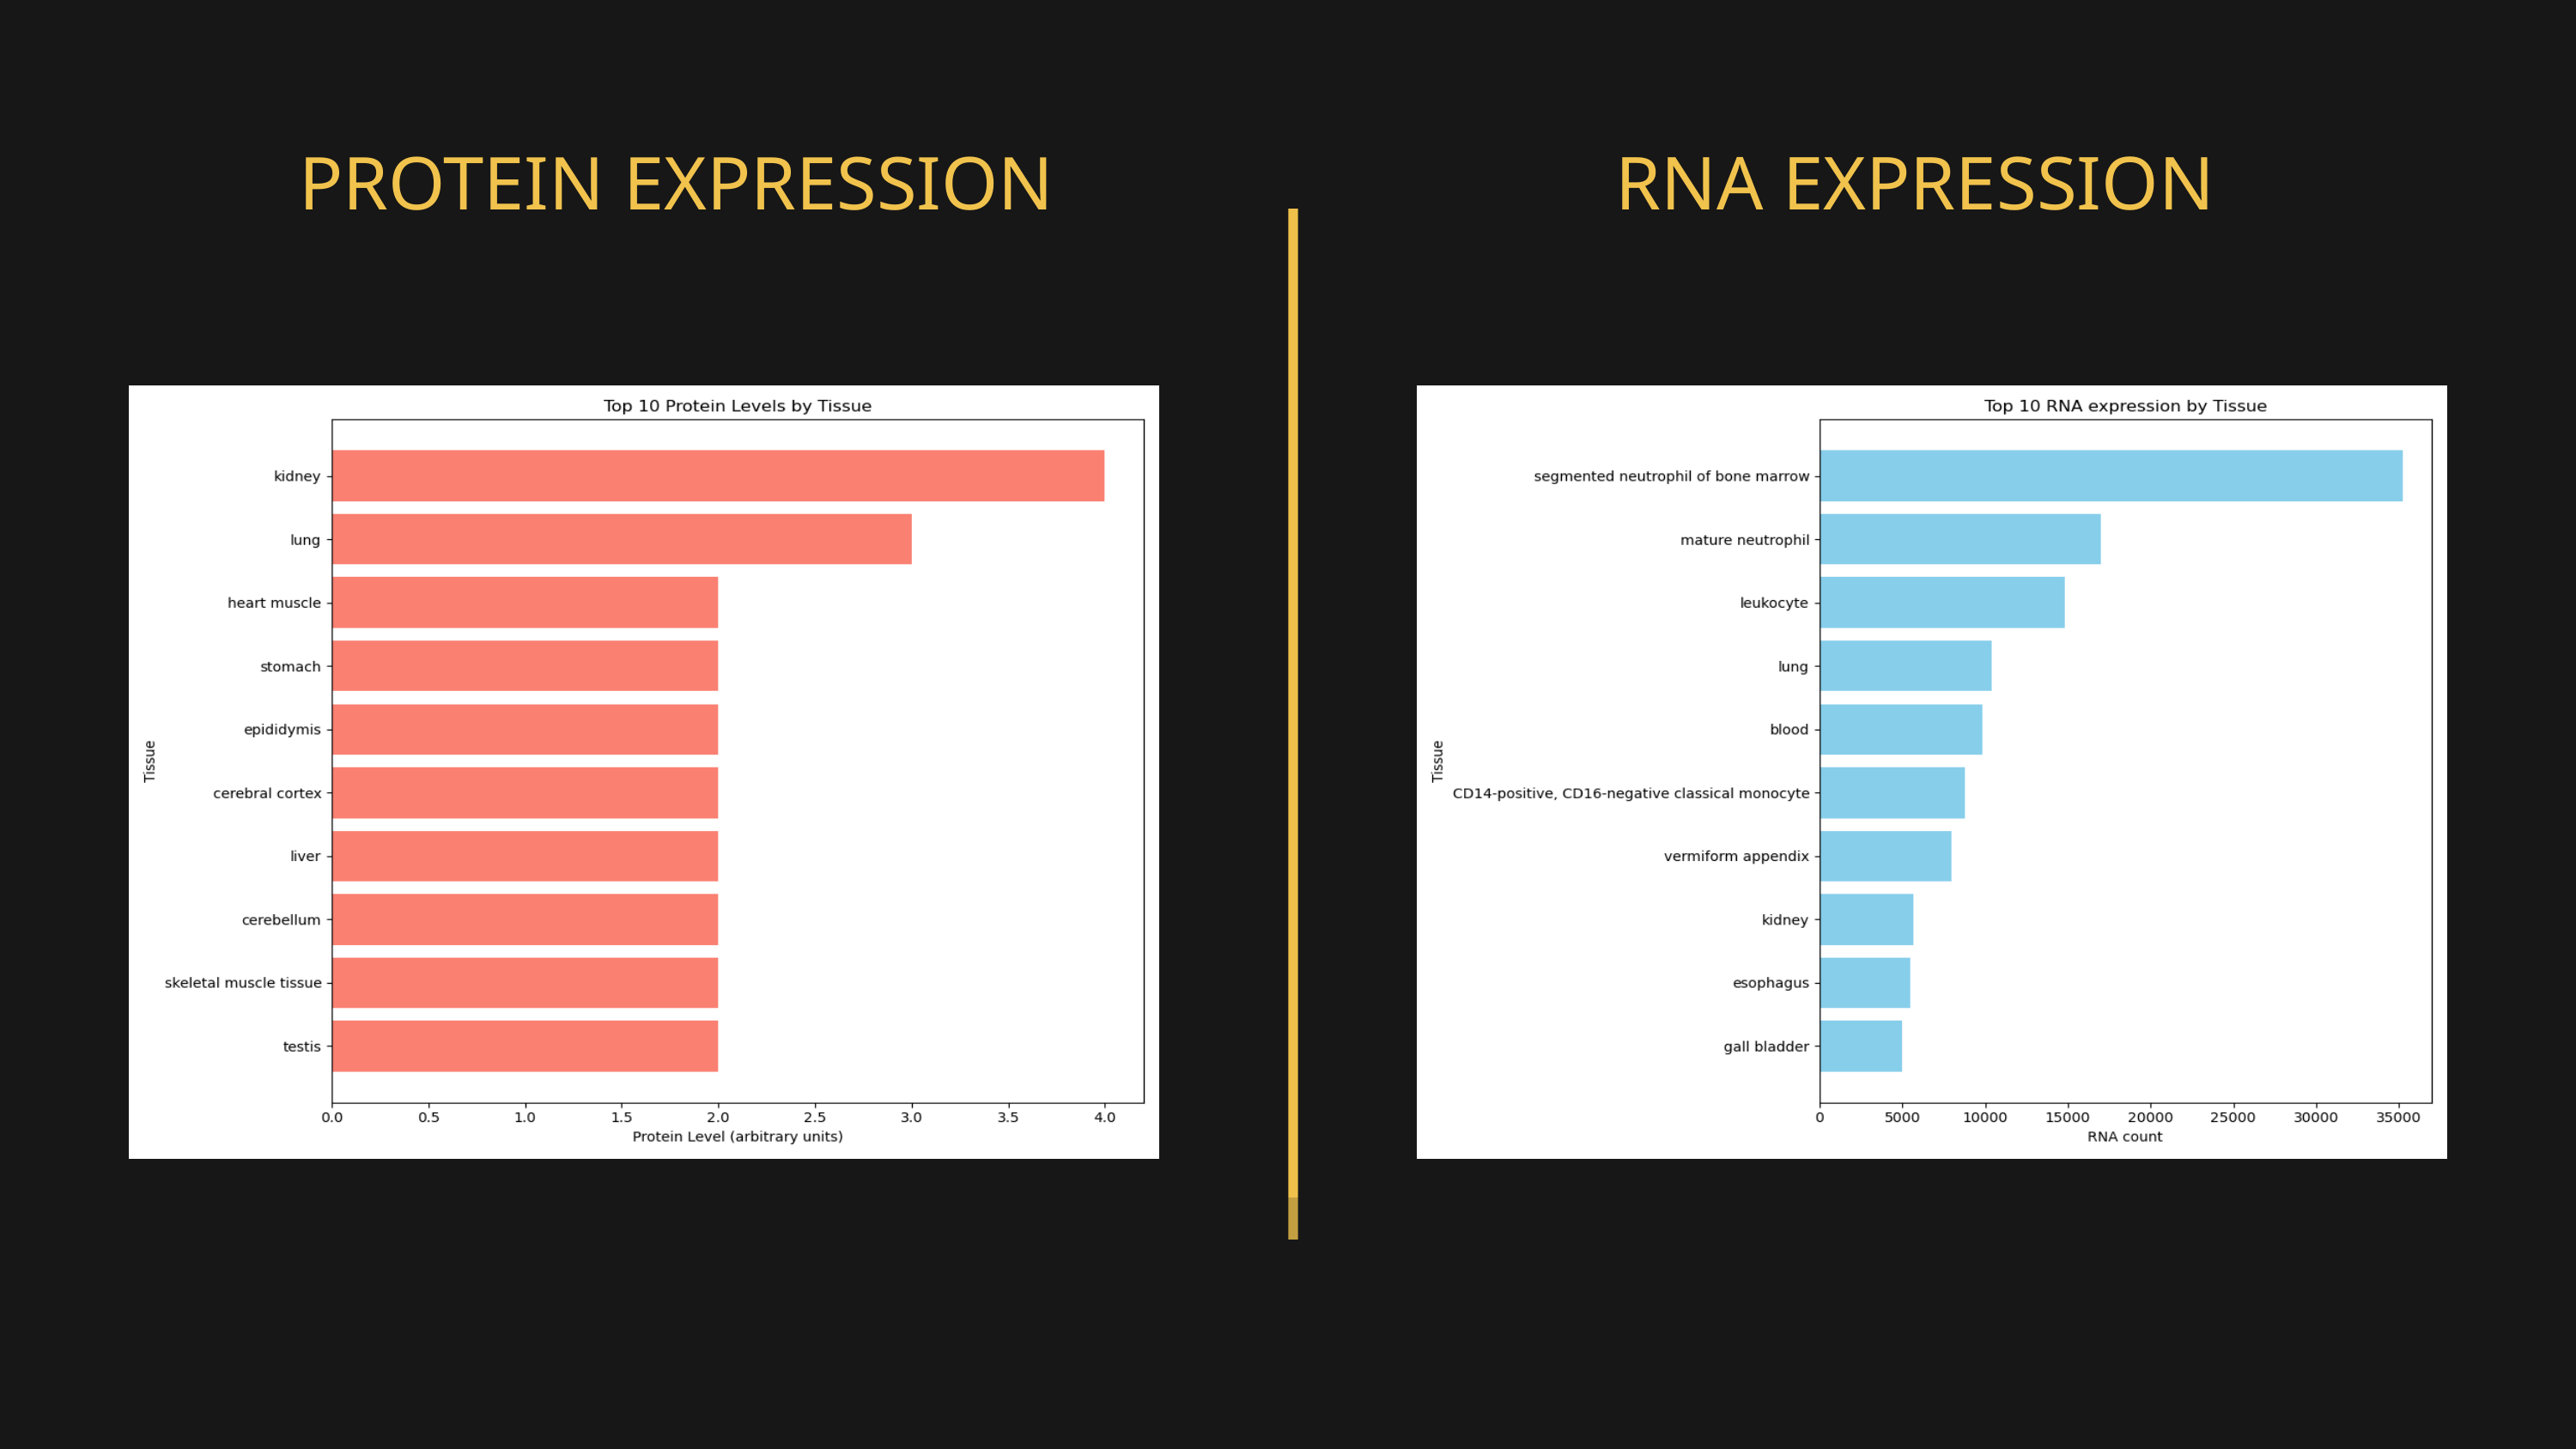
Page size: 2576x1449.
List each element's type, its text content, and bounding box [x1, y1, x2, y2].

text_box RNA EXPRESSION [1432, 144, 2398, 225]
text_box PROTEIN EXPRESSION [194, 144, 1160, 225]
picture [128, 385, 1160, 1160]
text_box [1288, 209, 1298, 1240]
picture [1416, 385, 2448, 1160]
